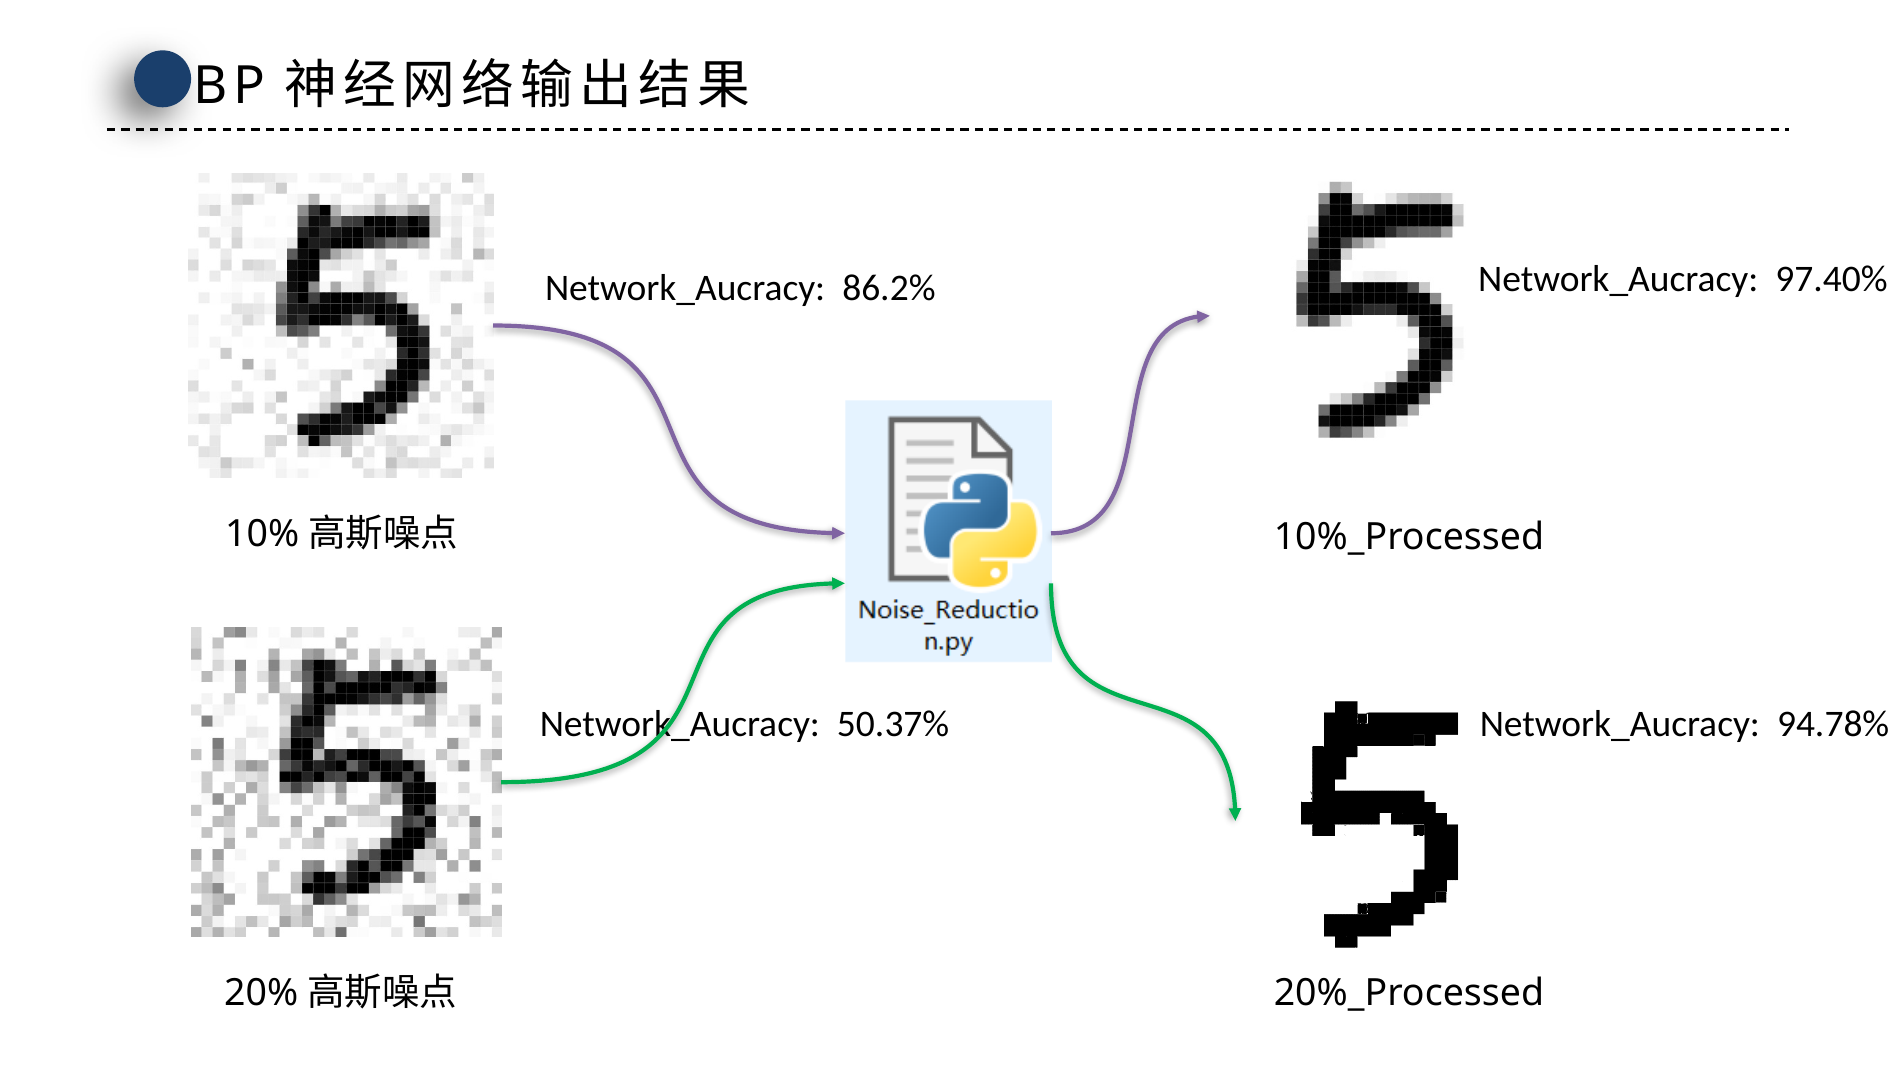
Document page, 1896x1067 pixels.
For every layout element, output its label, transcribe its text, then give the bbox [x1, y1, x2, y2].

text_box 20%_Processed [1259, 960, 1560, 1020]
text_box 10%_Processed [1259, 504, 1560, 565]
picture [1209, 162, 1516, 470]
picture [844, 399, 1052, 668]
picture [190, 627, 502, 938]
picture [187, 173, 494, 478]
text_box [493, 325, 845, 534]
text_box Network_Aucracy: 86.2% [530, 255, 981, 315]
text_box [132, 48, 178, 110]
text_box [500, 583, 845, 783]
text_box Network_Aucracy: 50.37% [850, 691, 965, 752]
text_box 10%高斯噪点 [210, 502, 543, 562]
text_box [1024, 609, 1263, 795]
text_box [1050, 315, 1210, 534]
text_box 20%高斯噪点 [209, 960, 473, 1020]
text_box Network_Aucracy: 94.78% [1527, 691, 1896, 752]
picture [1212, 669, 1524, 980]
text_box Network_Aucracy: 97.40% [1521, 246, 1896, 307]
text_box BP神经网络输出结果 [178, 42, 766, 121]
